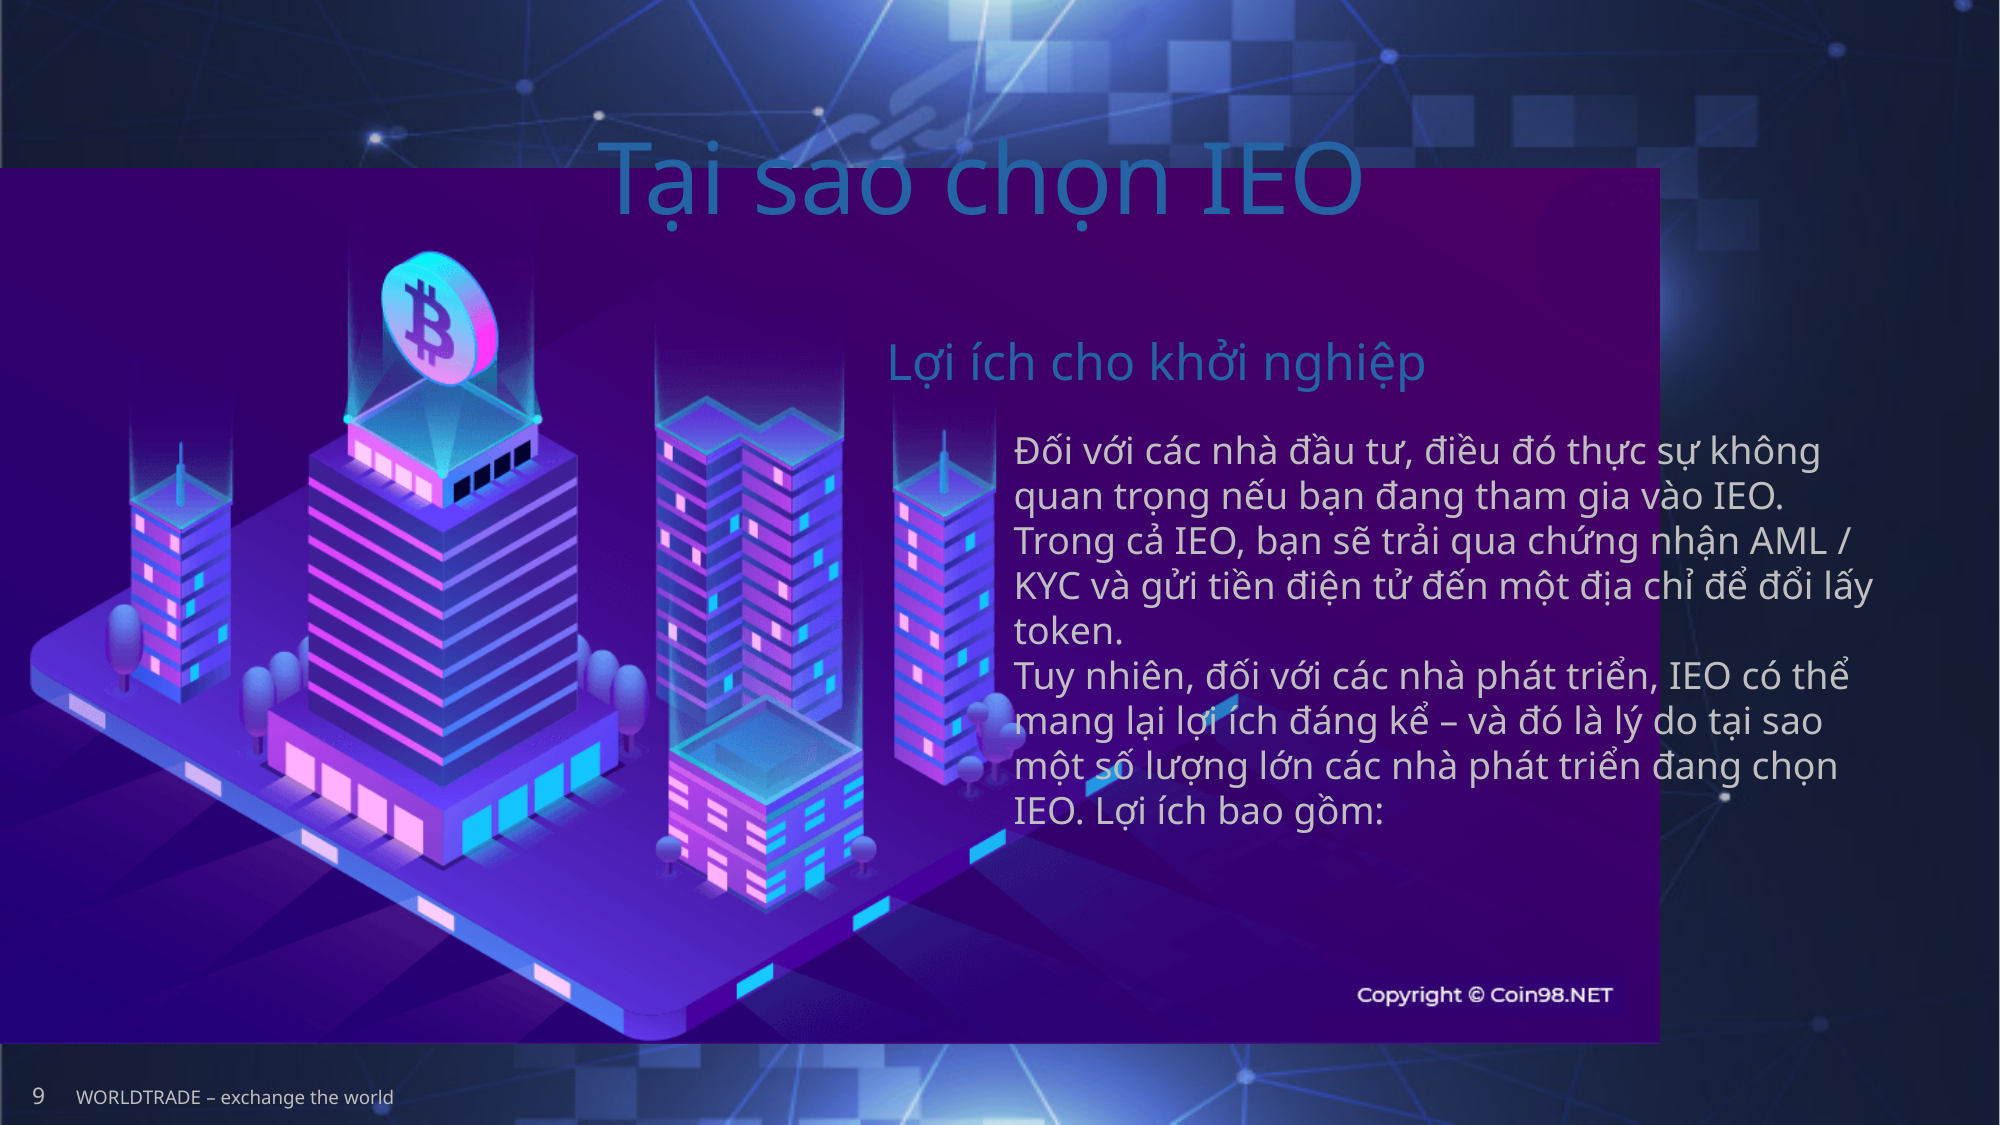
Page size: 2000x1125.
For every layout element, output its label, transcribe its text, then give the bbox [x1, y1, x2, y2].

text_box Đối với các nhà đầu tư, điều đó thực sự không quan trọng nếu bạn đang tham gia vào IEO. Trong cả IEO, bạn sẽ trải qua chứng nhận AML / KYC và gửi tiền điện tử đến một địa chỉ để đổi lấy token. Tuy nhiên, đối với các nhà phát triển, IEO có thể mang lại lợi ích đáng kể – và đó là lý do tại sao một số lượng lớn các nhà phát triển đang chọn IEO. Lợi ích bao gồm: [1662, 416, 1910, 842]
text_box Tại sao chọn IEO [577, 104, 1453, 167]
picture [0, 0, 2000, 1125]
